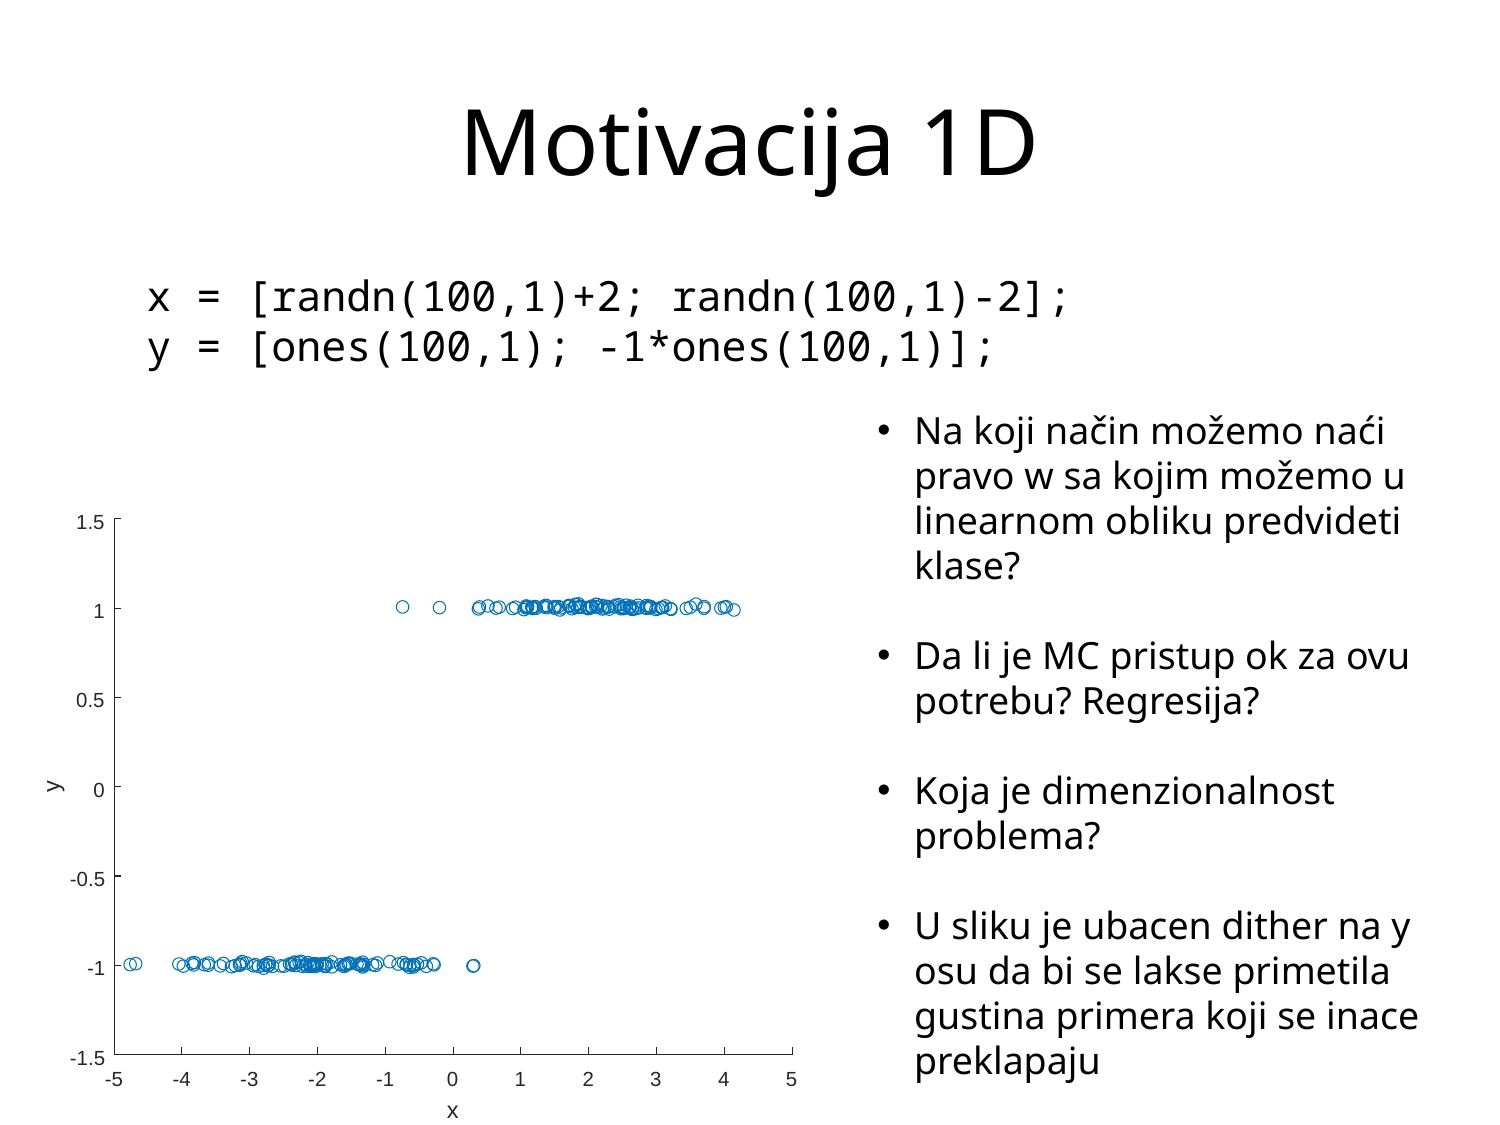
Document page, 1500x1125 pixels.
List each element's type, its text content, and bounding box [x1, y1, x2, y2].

title Motivacija 1D [75, 45, 1425, 233]
text_box Na koji način možemo naći pravo w sa kojim možemo u linearnom obliku predvideti klase? Da li je MC pristup ok za ovu potrebu? Regresija? Koja je dimenzionalnost problema? U sliku je ubacen dither na y osu da bi se lakse primetila gustina primera koji se inace preklapaju [862, 399, 1463, 1090]
list x = [randn(100,1)+2; randn(100,1)-2]; y = [ones(100,1); -1*ones(100,1)]; [75, 262, 1425, 468]
picture [0, 469, 874, 1125]
